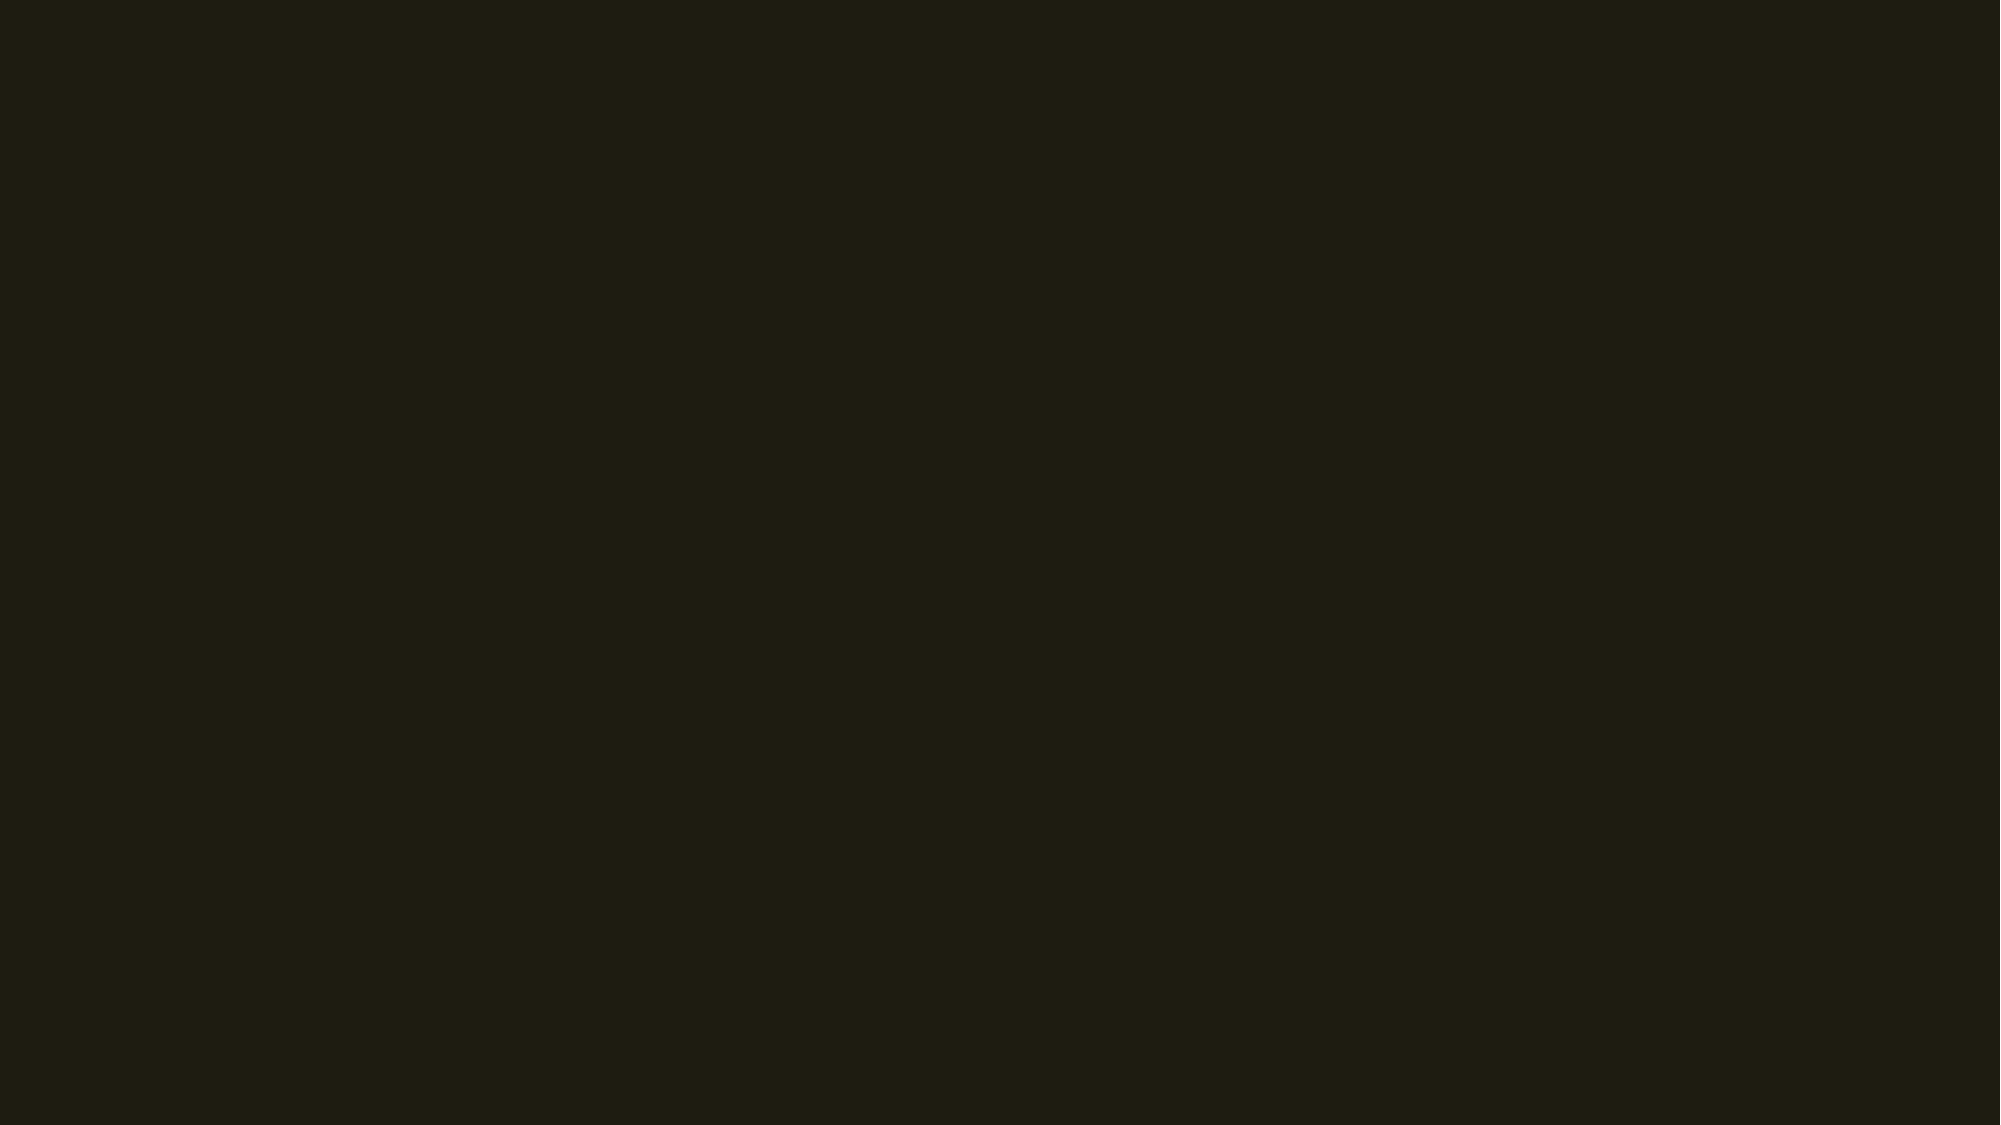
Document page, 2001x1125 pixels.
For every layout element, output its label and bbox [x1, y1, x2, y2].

text_box [0, 0, 2000, 1125]
